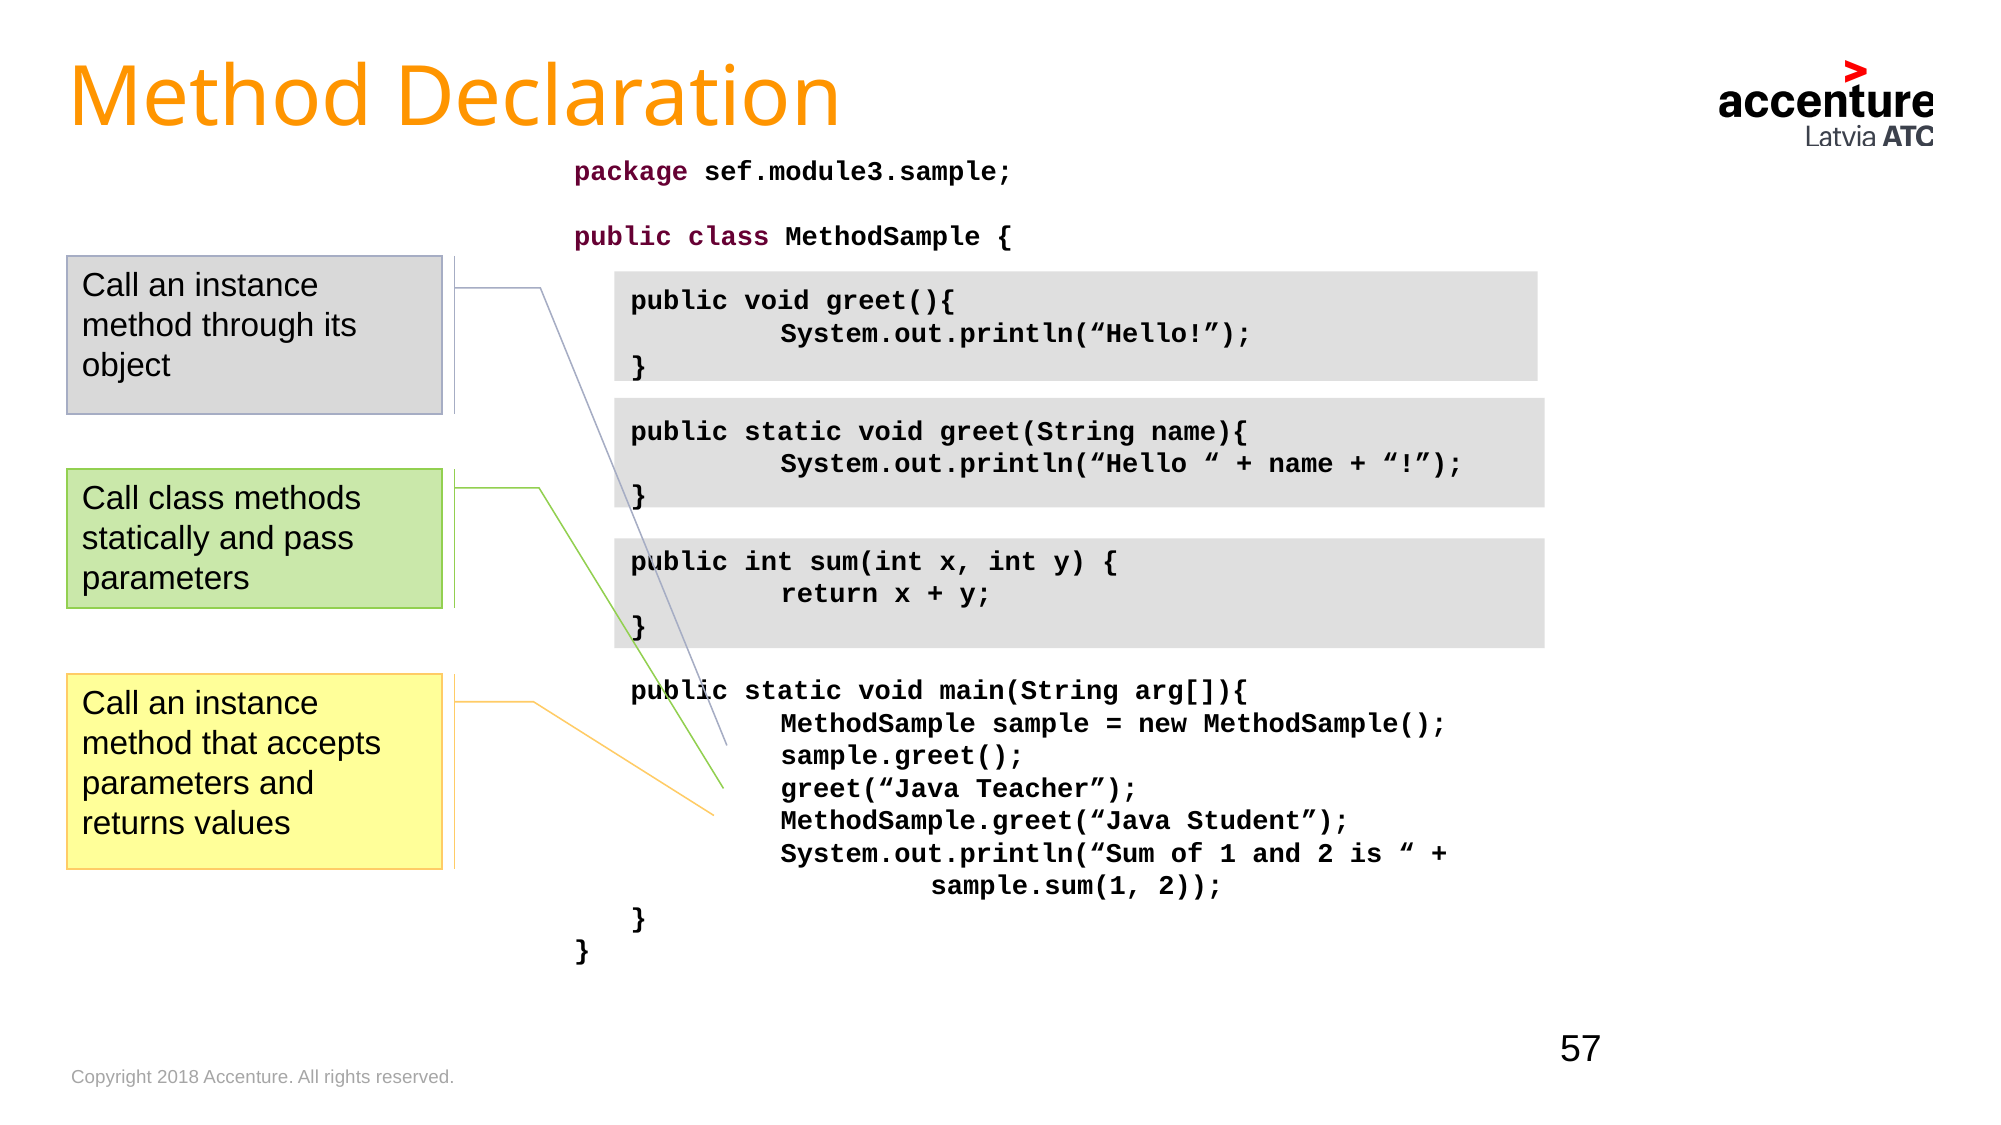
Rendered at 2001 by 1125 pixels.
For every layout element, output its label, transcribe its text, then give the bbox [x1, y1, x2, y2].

text_box Call class methods statically and pass parameters [67, 469, 442, 608]
title Method Declaration [67, 61, 1316, 226]
text_box package sef.module3.sample; public class MethodSample { public void greet(){ System.out.println(“Hello!”); } public static void greet(String name){ System.out.println(“Hello “ + name + “!”); } public int sum(int x, int y) { return x + y; } public static void main(String arg[]){ MethodSample sample = new MethodSample(); sample.greet(); greet(“Java Teacher”); MethodSample.greet(“Java Student”); System.out.println(“Sum of 1 and 2 is “ + sample.sum(1, 2)); } } [559, 145, 1555, 980]
text_box 57 [1338, 1031, 1617, 1076]
text_box Call an instance method that accepts parameters and returns values [67, 674, 442, 870]
text_box Call an instance method through its object [67, 255, 442, 414]
